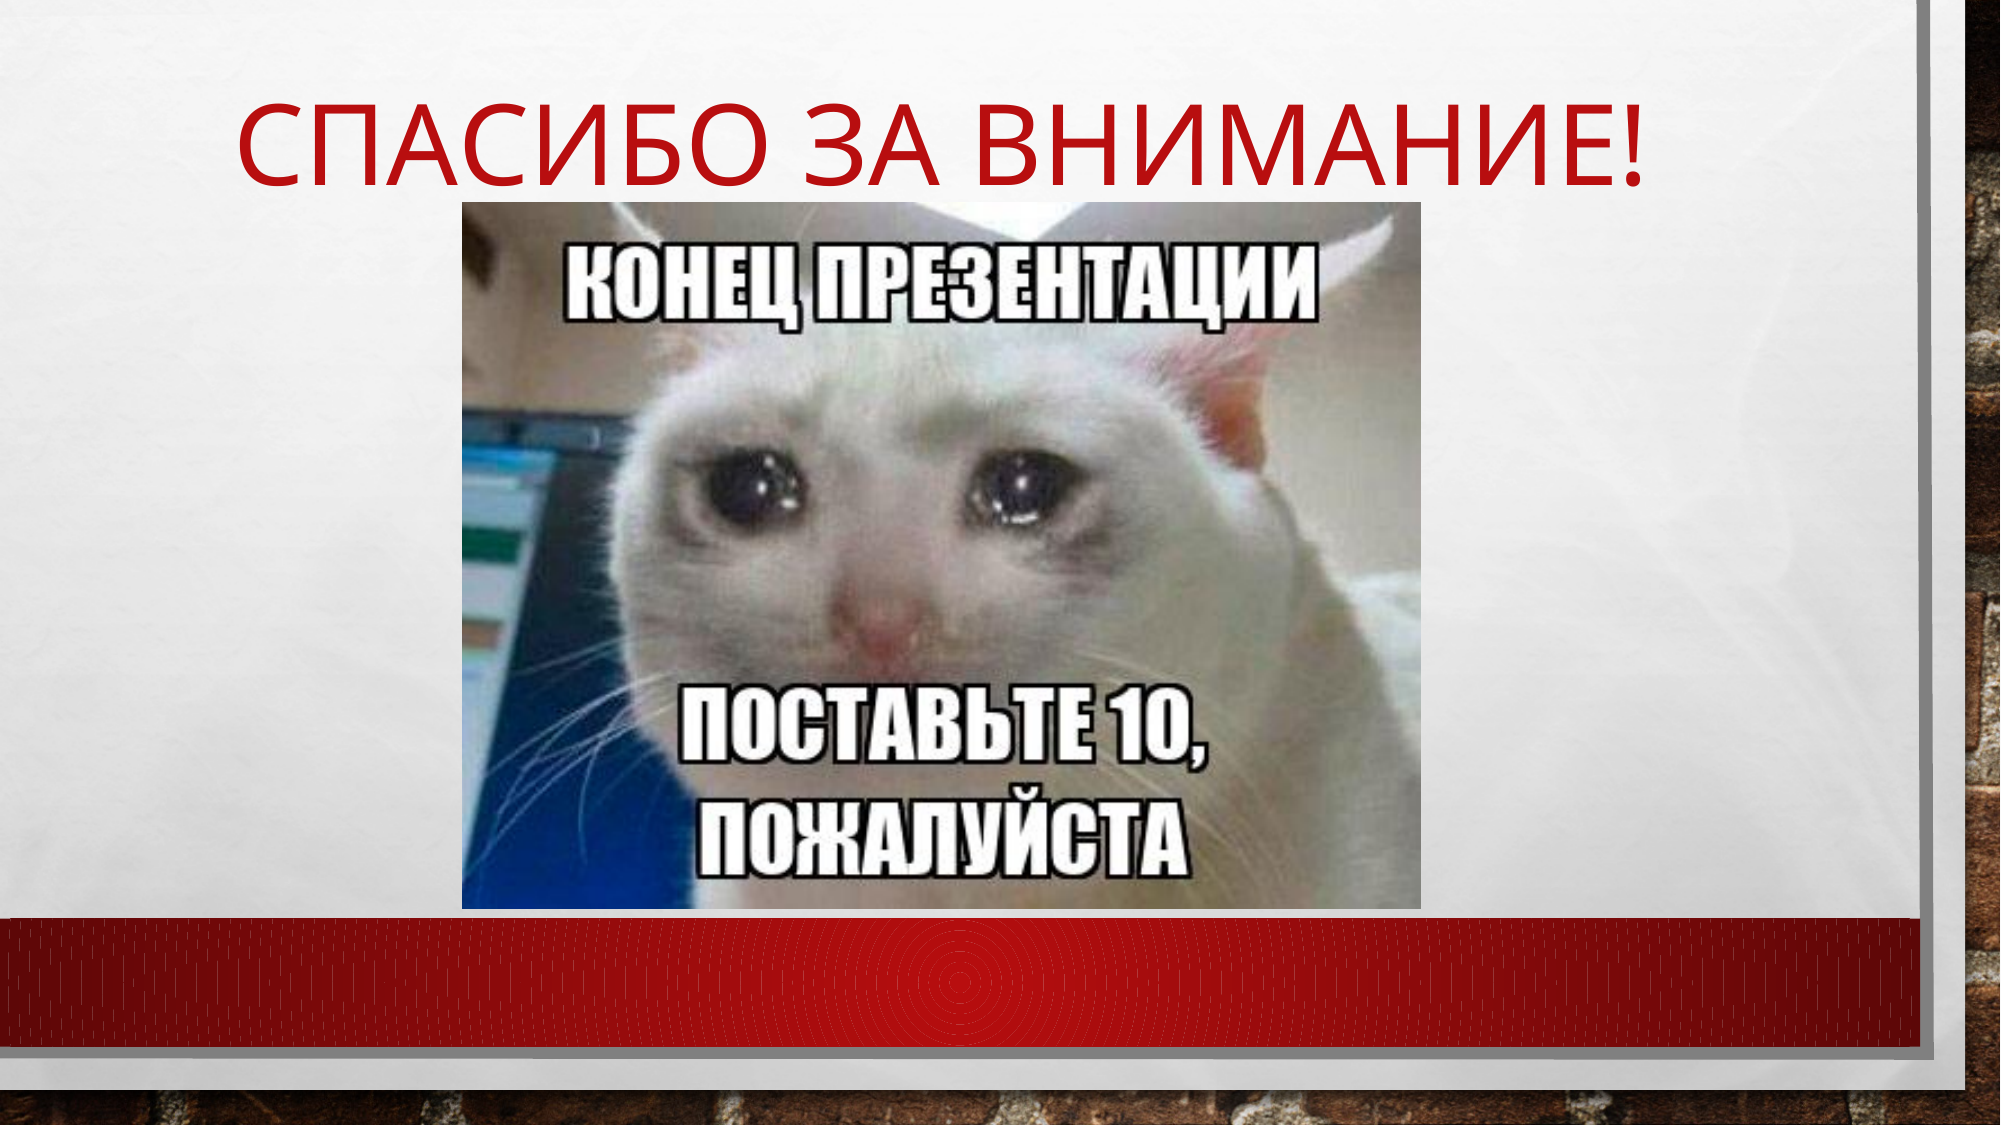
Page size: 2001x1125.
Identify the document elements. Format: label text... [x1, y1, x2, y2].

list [462, 202, 1421, 909]
picture [0, 0, 2000, 1125]
title Спасибо за внимание! [88, 54, 1795, 244]
